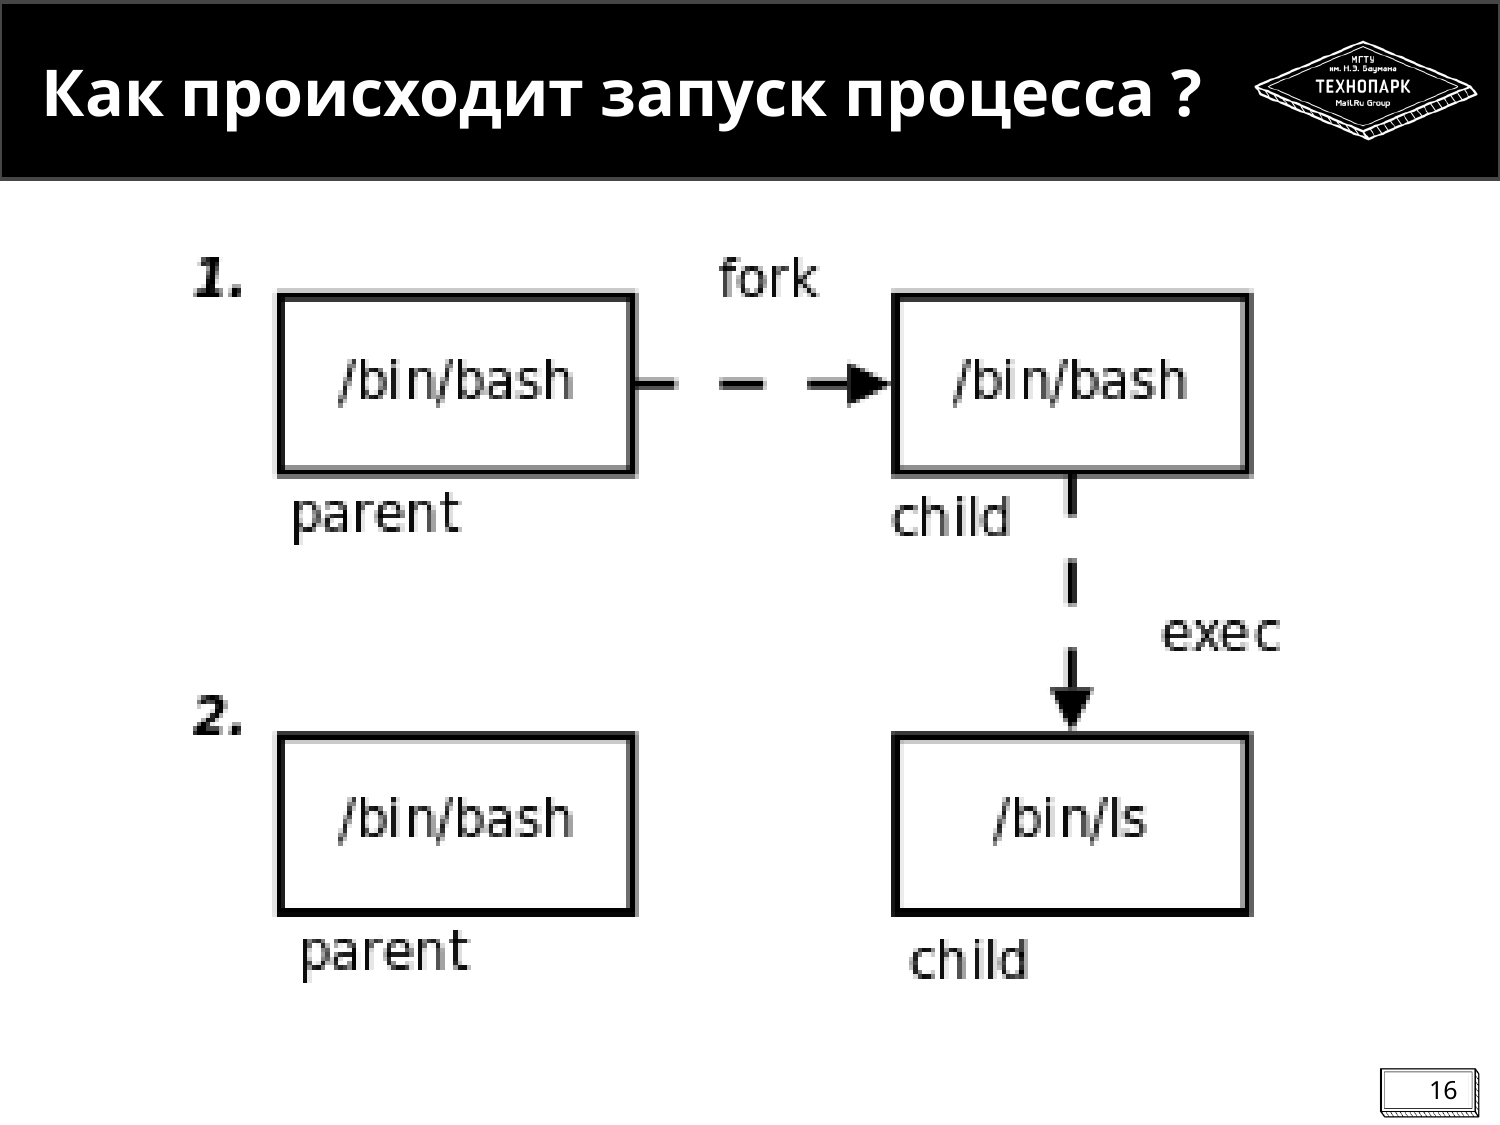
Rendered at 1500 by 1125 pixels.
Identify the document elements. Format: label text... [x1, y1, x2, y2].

picture [1250, 19, 1492, 162]
picture [193, 249, 1285, 1019]
slide_number 16 [1130, 1069, 1473, 1114]
picture [1366, 1060, 1495, 1125]
title Как происходит запуск процесса ? [26, 15, 1250, 166]
